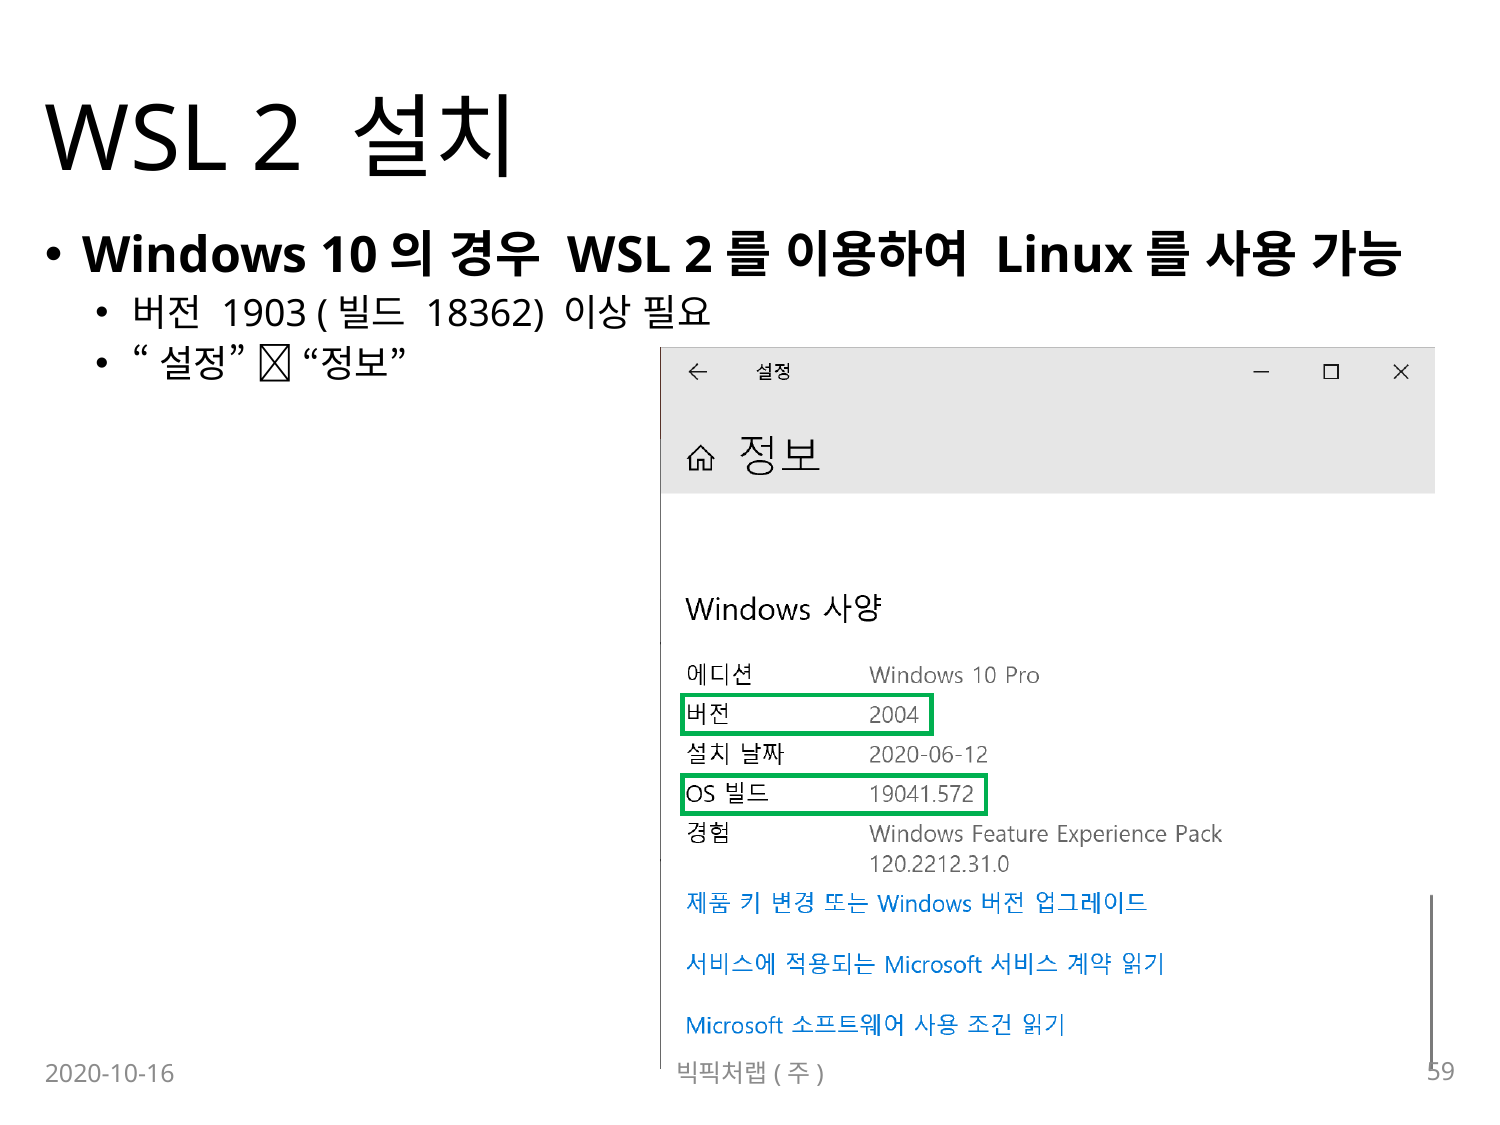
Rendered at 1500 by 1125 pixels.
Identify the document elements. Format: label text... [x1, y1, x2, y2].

slide_number 59 [1132, 1042, 1471, 1103]
picture [659, 347, 1435, 1069]
title WSL 2 설치 [29, 22, 1471, 198]
footer 빅픽처랩(주) [387, 1042, 1113, 1103]
list Windows 10의 경우 WSL 2를 이용하여 Linux를 사용 가능 버전 1903 (빌드 18362) 이상 필요 “설정”  “정보” [29, 221, 1471, 1018]
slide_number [29, 1042, 368, 1103]
